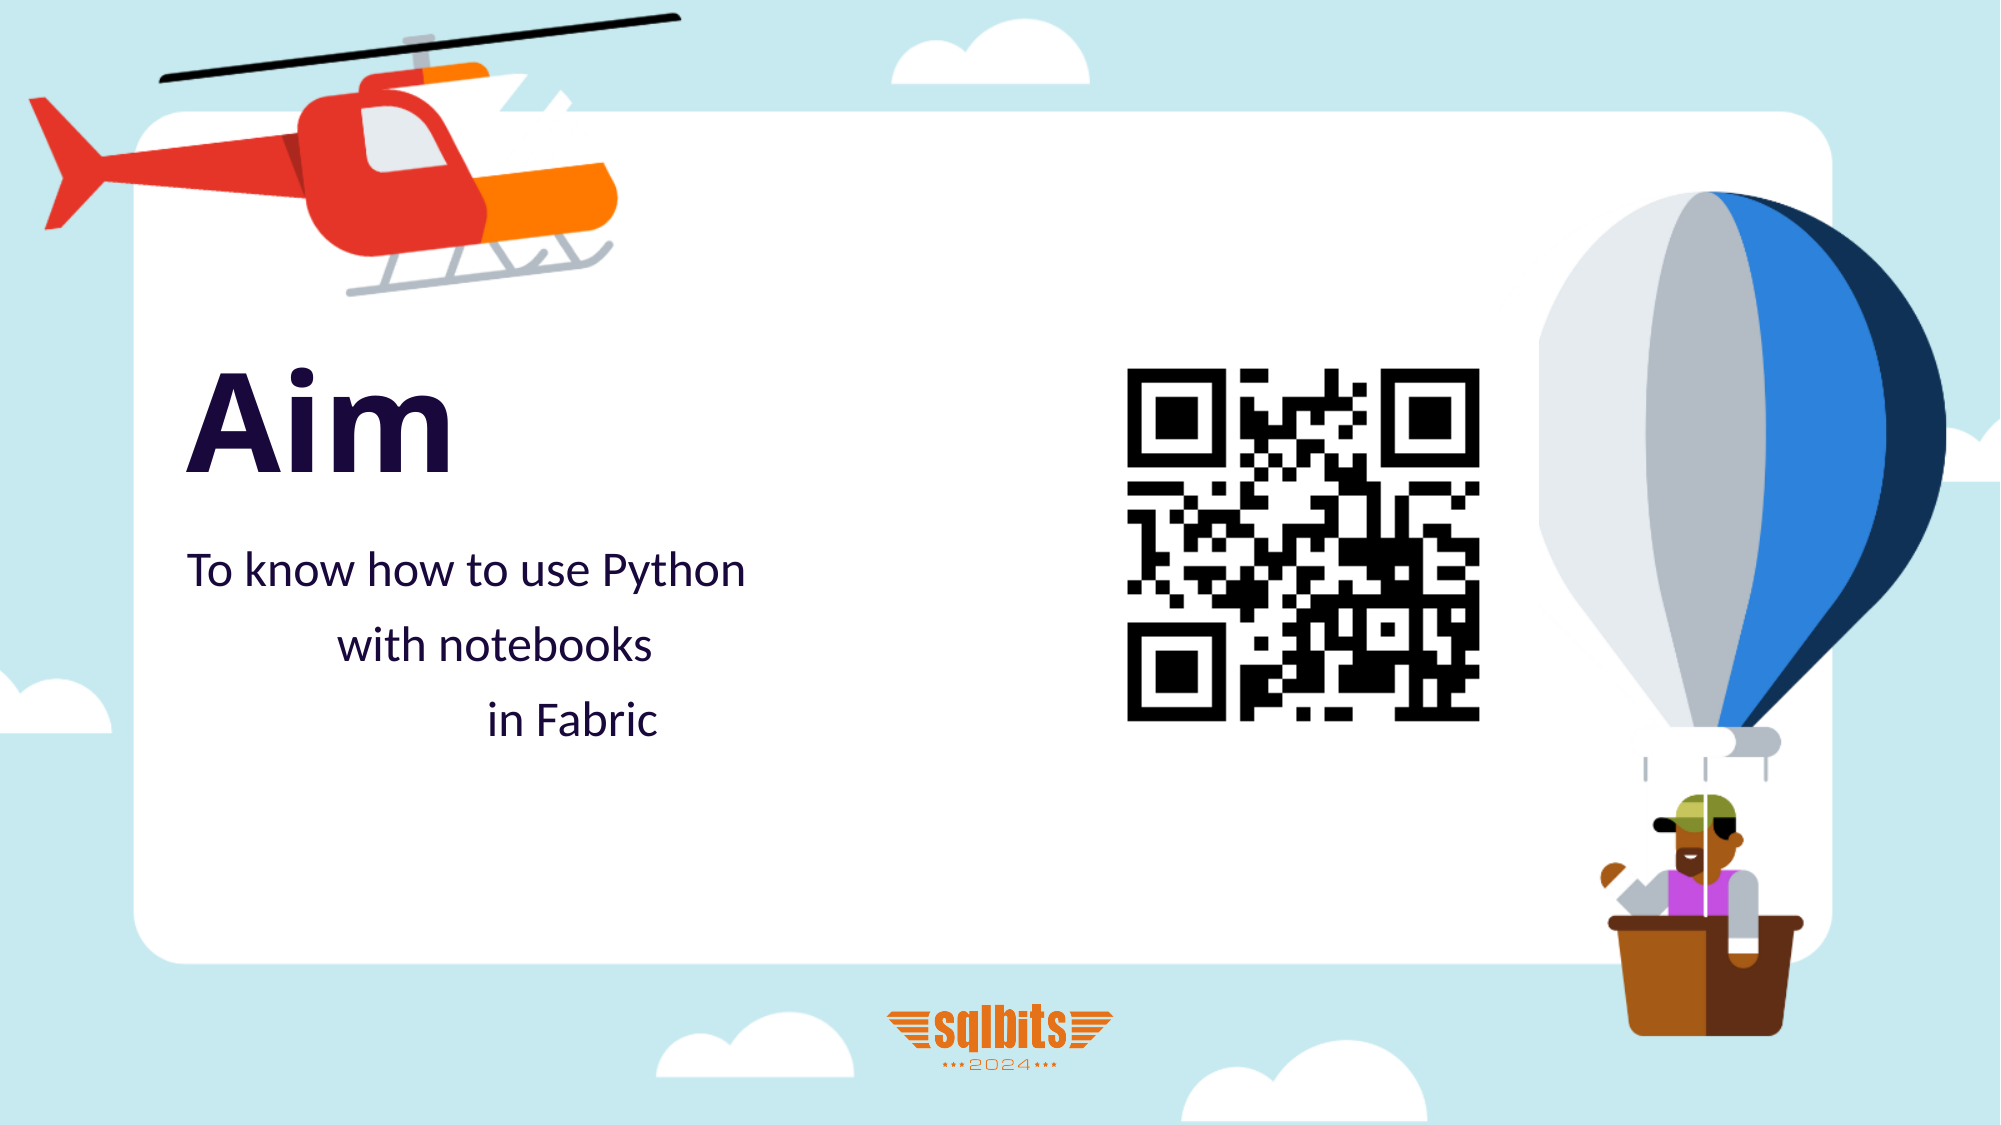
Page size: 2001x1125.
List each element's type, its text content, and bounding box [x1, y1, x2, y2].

picture [0, 0, 2000, 1125]
list To know how to use Python with notebooks in Fabric [171, 535, 1491, 929]
title Aim [171, 311, 1069, 510]
